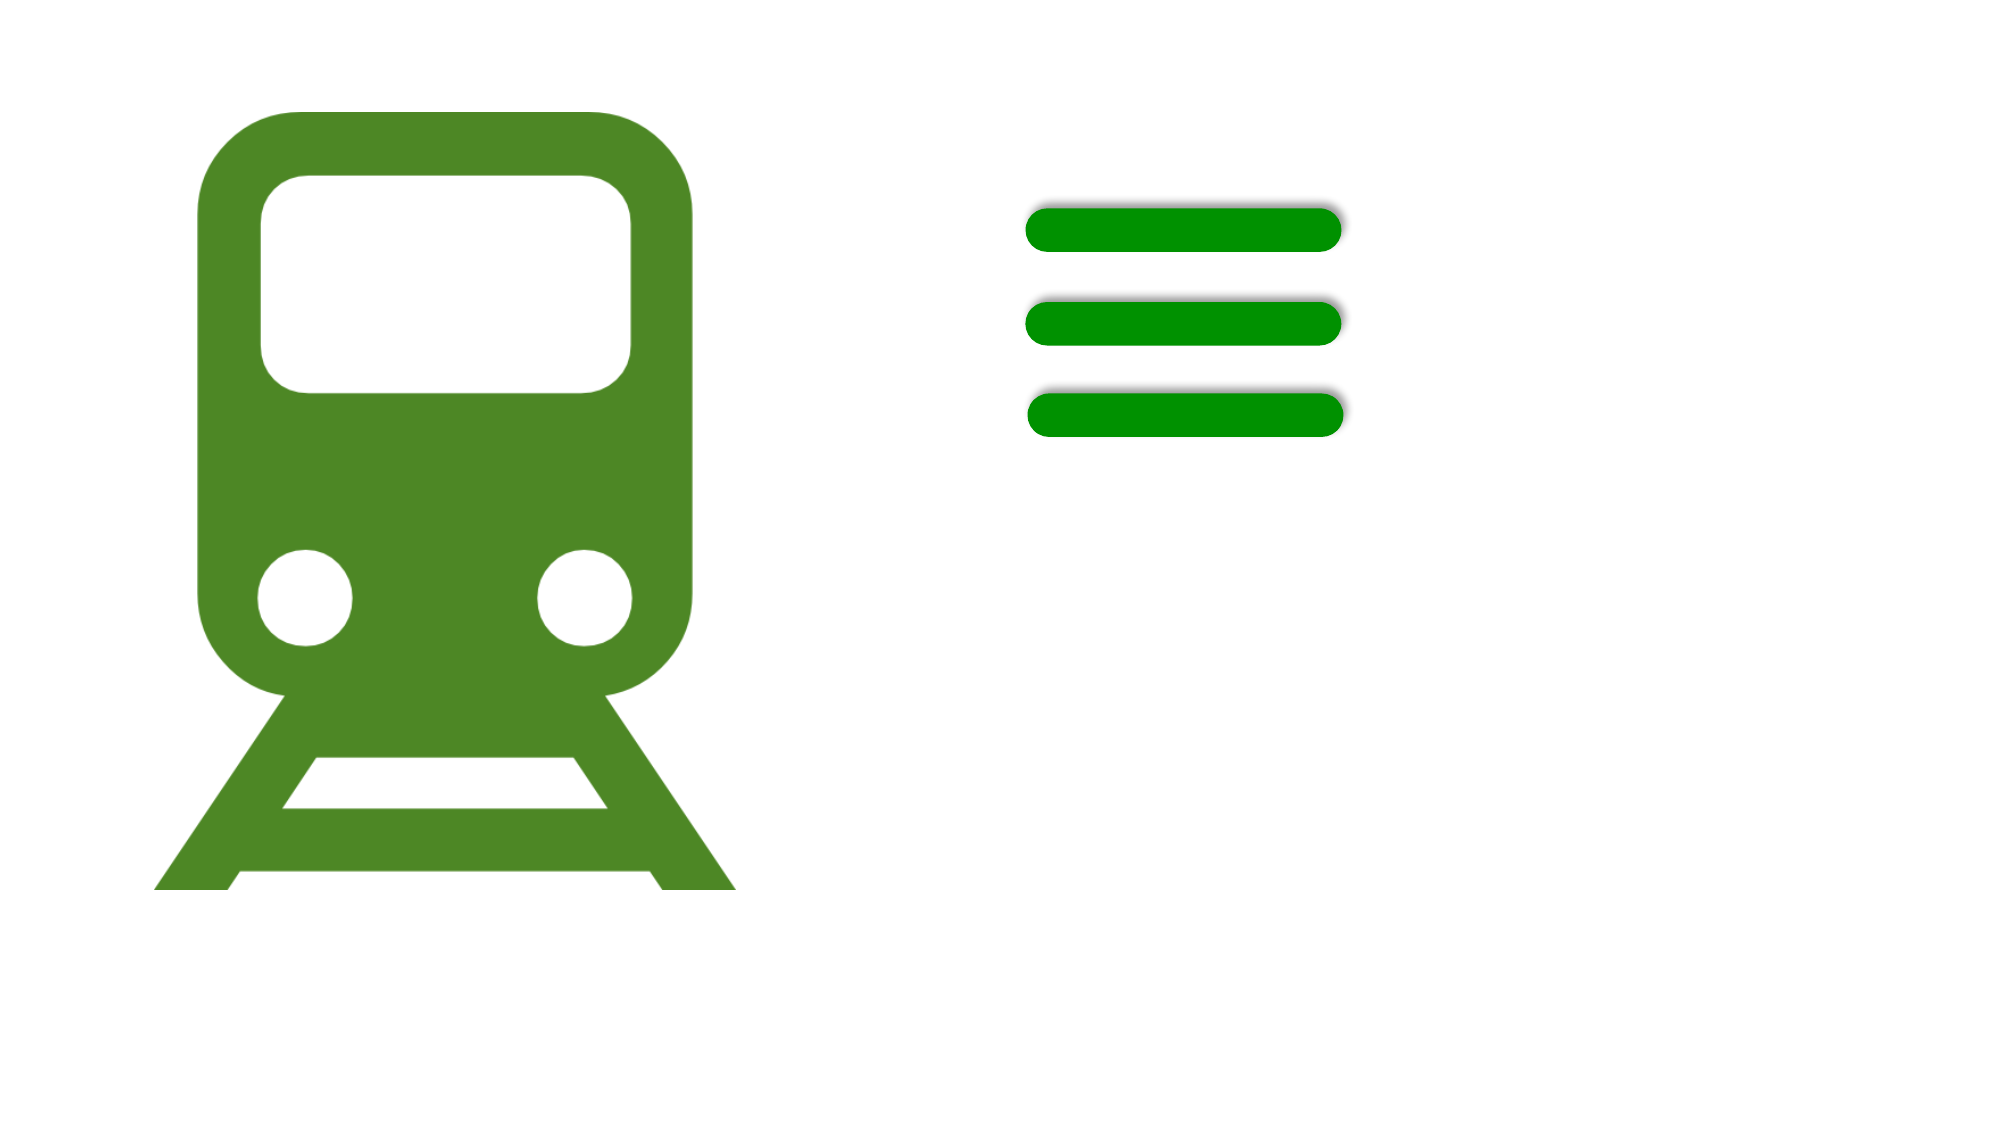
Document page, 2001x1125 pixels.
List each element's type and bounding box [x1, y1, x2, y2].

text_box [1025, 207, 1343, 253]
picture [154, 112, 736, 890]
text_box [1024, 301, 1342, 347]
text_box [1026, 392, 1344, 438]
